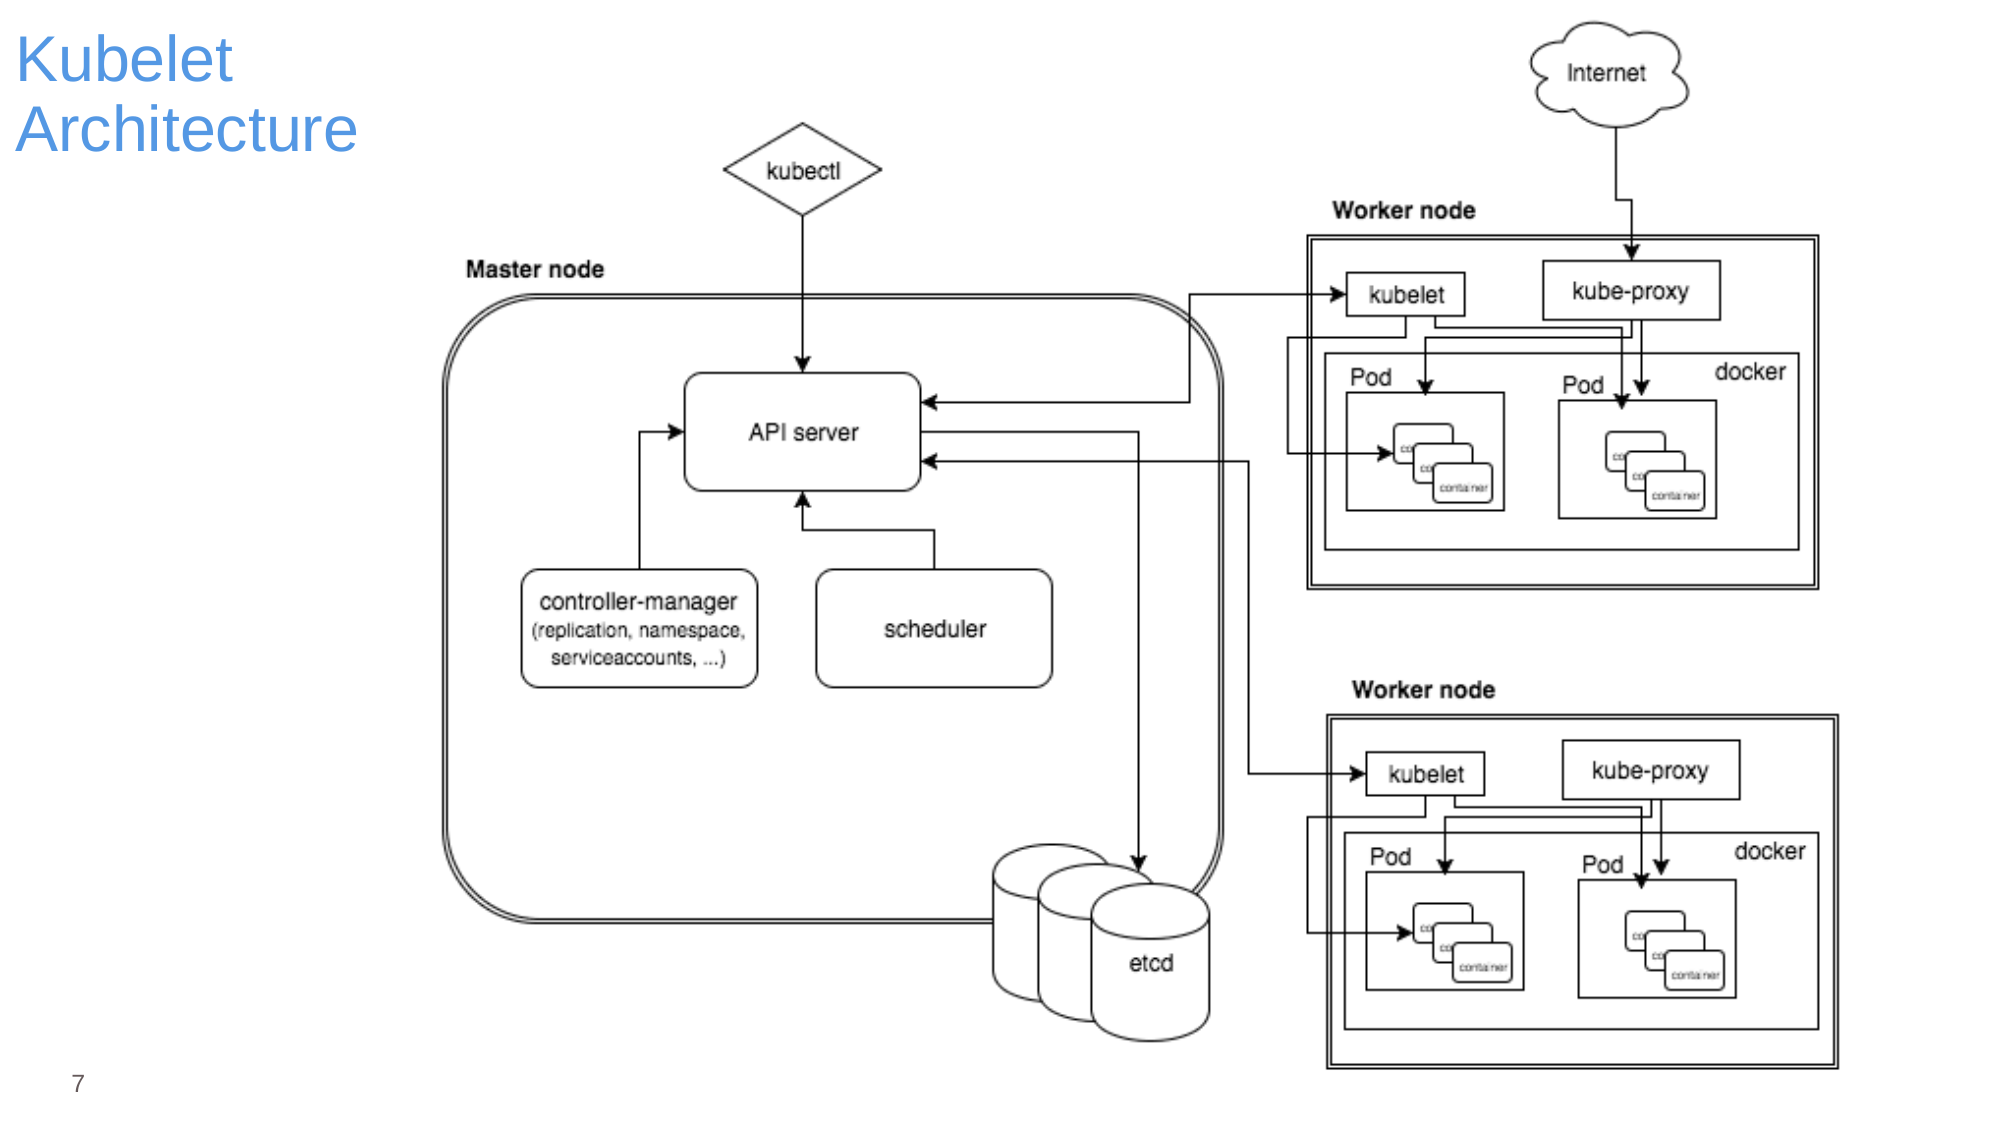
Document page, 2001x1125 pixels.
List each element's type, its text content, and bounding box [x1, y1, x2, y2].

title Kubelet Architecture [7, 13, 362, 178]
slide_number 7 [63, 1059, 96, 1105]
picture [362, 1, 1920, 1125]
